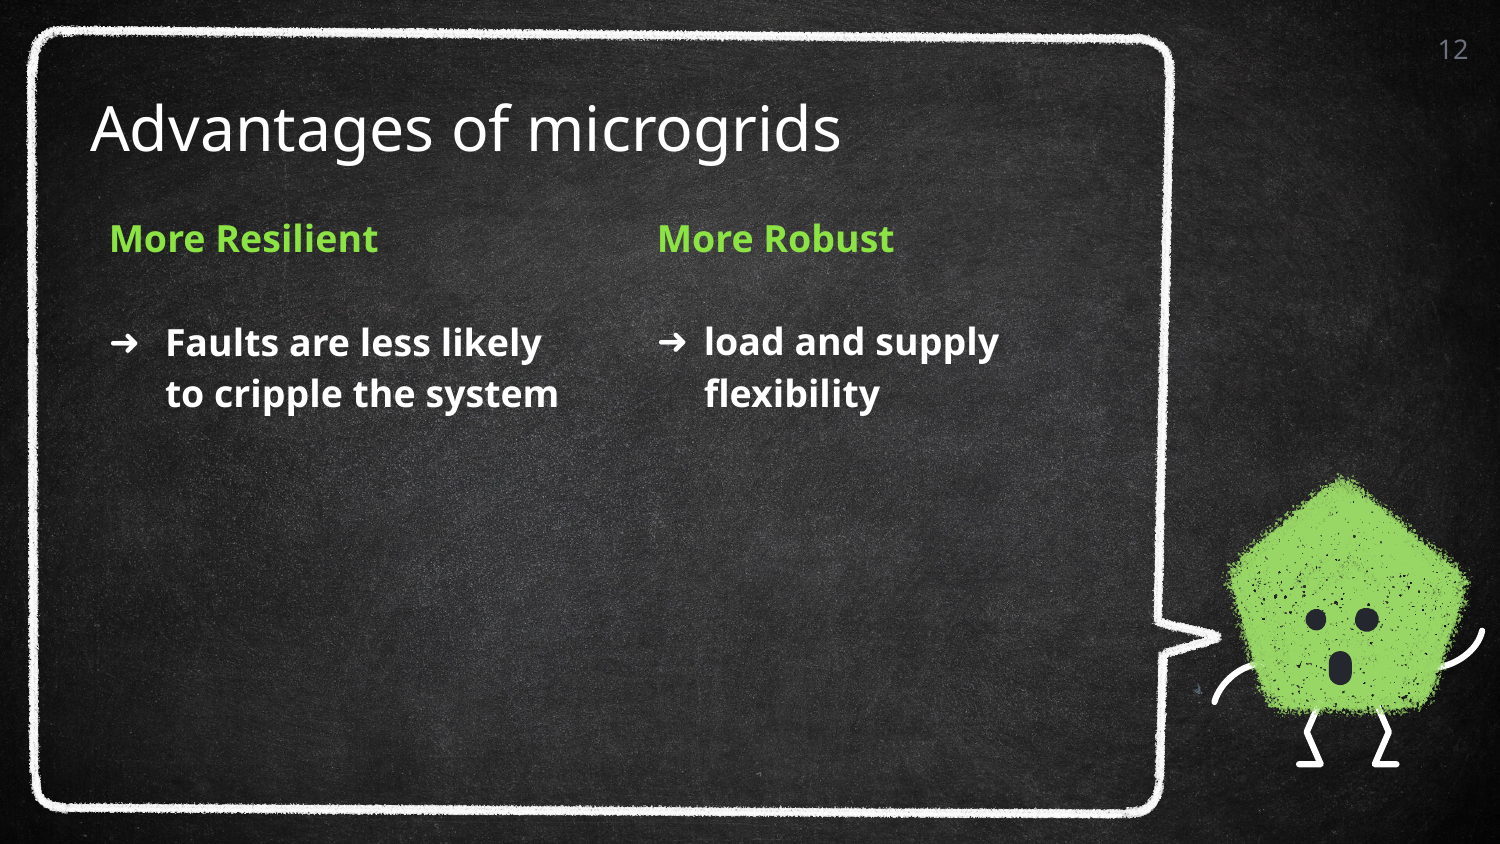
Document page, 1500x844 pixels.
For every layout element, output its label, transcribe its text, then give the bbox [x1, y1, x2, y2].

list More Robust load and supply flexibility [656, 207, 1075, 751]
slide_number 12 [1378, 32, 1469, 98]
list More Resilient Faults are less likely to cripple the system [89, 208, 568, 752]
title Advantages of microgrids [89, 97, 1102, 163]
picture [0, 0, 1500, 844]
